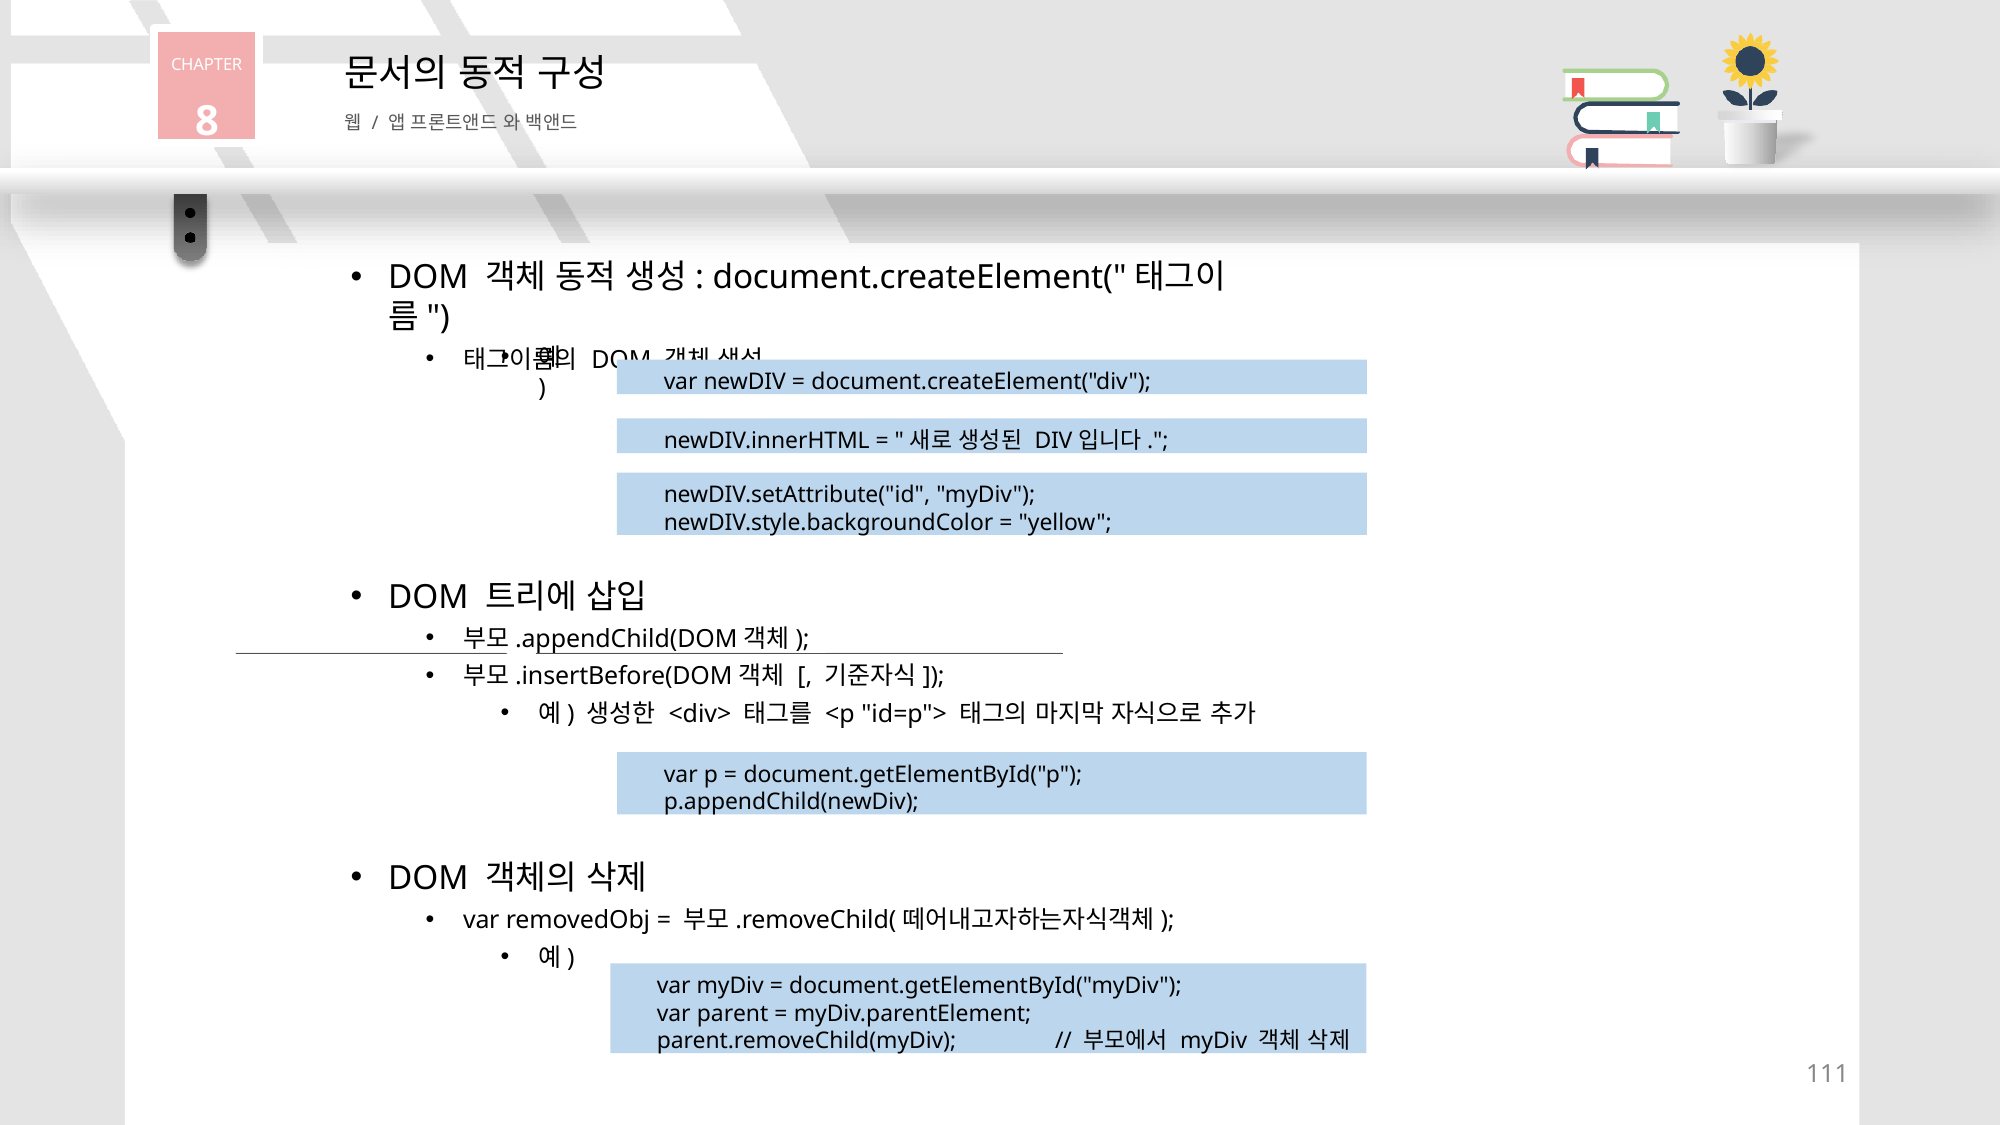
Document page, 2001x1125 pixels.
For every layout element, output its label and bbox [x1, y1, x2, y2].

title [342, 47, 636, 238]
text_box [0, 0, 2000, 1125]
slide_number [1801, 1053, 1853, 1125]
